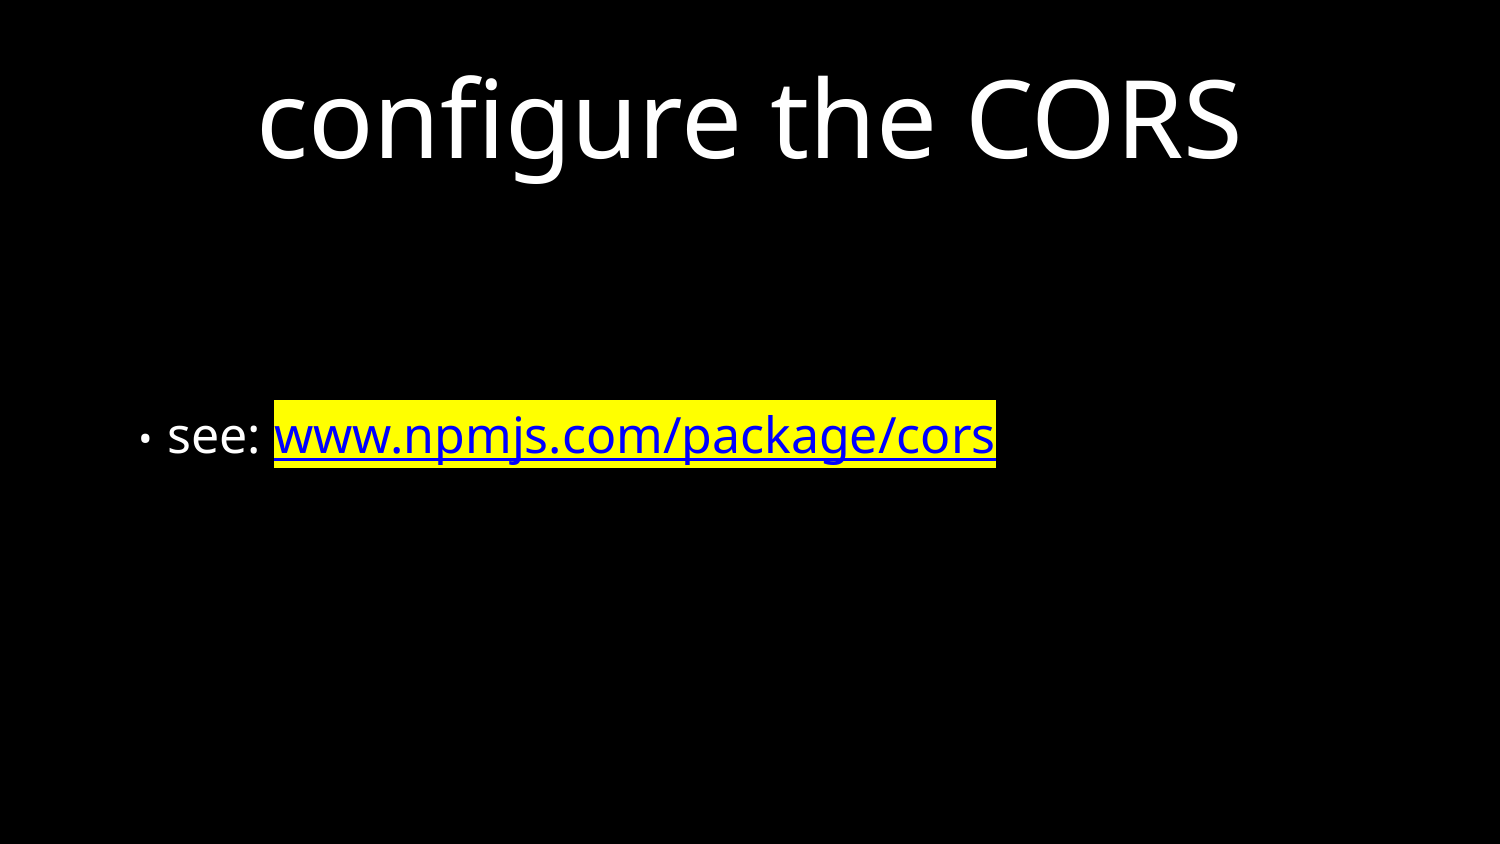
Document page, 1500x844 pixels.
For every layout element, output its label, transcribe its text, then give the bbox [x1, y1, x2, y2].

title configure the CORS [109, 21, 1391, 209]
list see: www.npmjs.com/package/cors [109, 224, 1391, 768]
